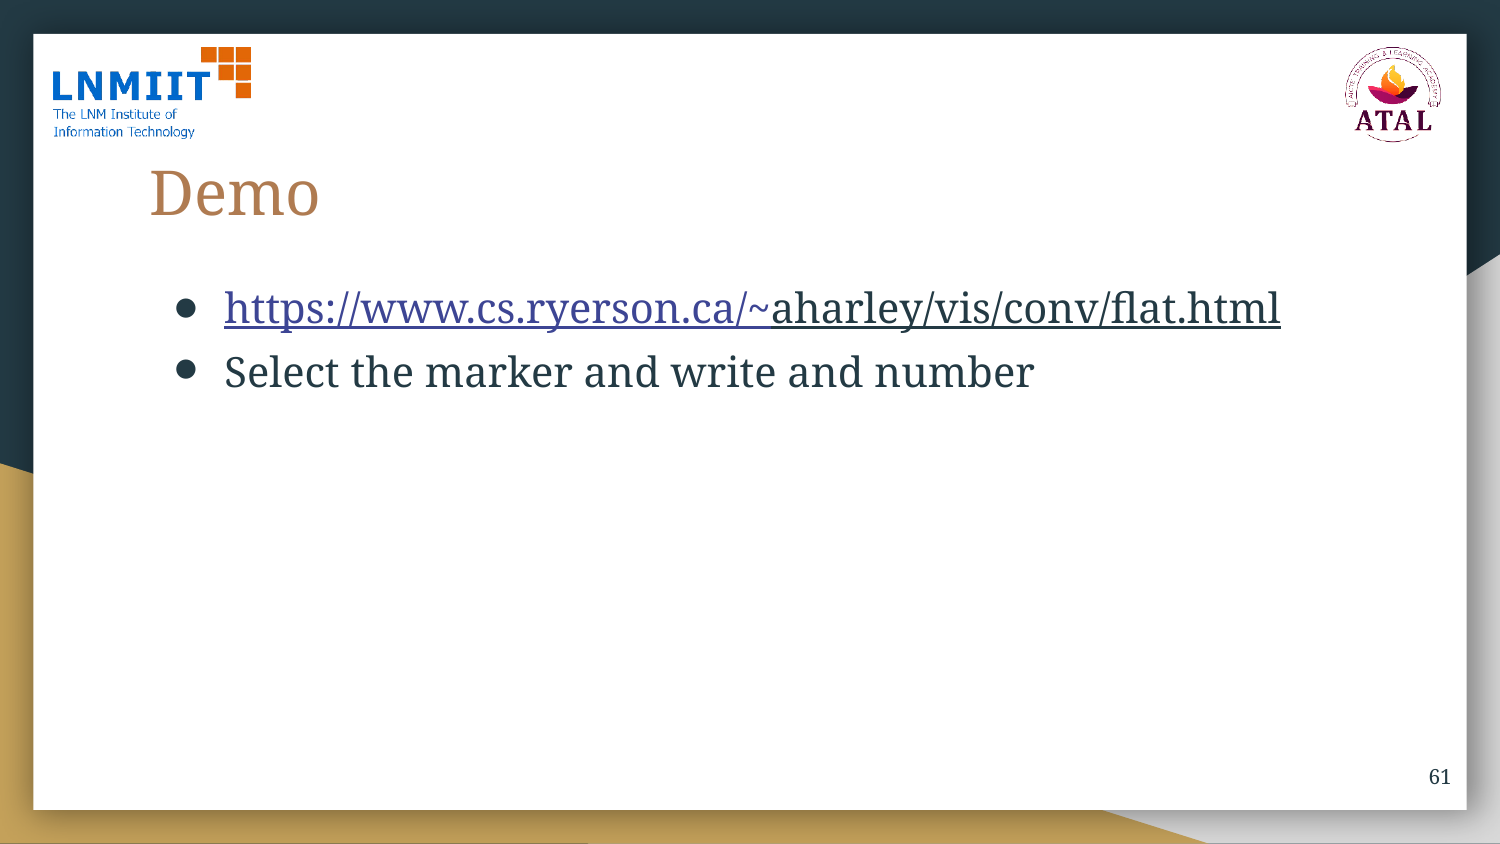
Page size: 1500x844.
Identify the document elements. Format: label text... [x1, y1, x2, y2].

title Demo [134, 138, 1366, 243]
picture [53, 47, 251, 139]
slide_number 61 [1376, 745, 1467, 810]
picture [1332, 43, 1447, 143]
list https://www.cs.ryerson.ca/~aharley/vis/conv/flat.html Select the marker and write and number [134, 257, 1366, 729]
